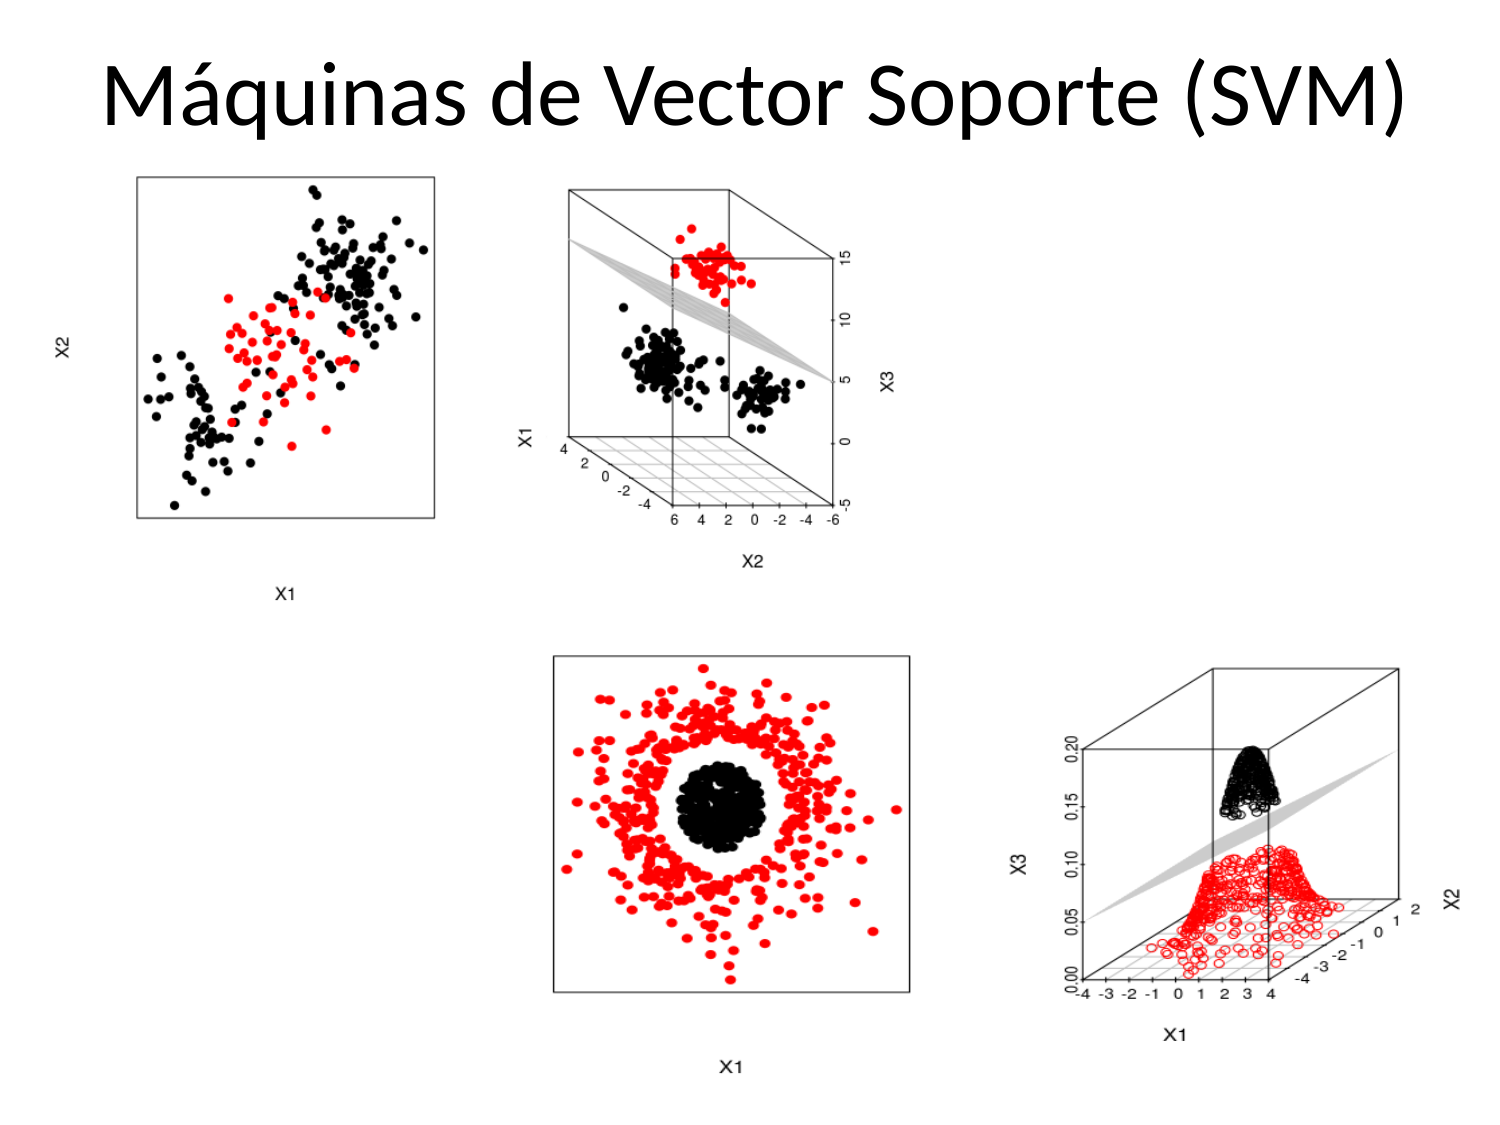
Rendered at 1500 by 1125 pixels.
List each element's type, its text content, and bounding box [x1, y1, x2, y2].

picture [40, 172, 904, 608]
title Máquinas de Vector Soporte (SVM) [29, 7, 1483, 171]
picture [537, 641, 1472, 1082]
